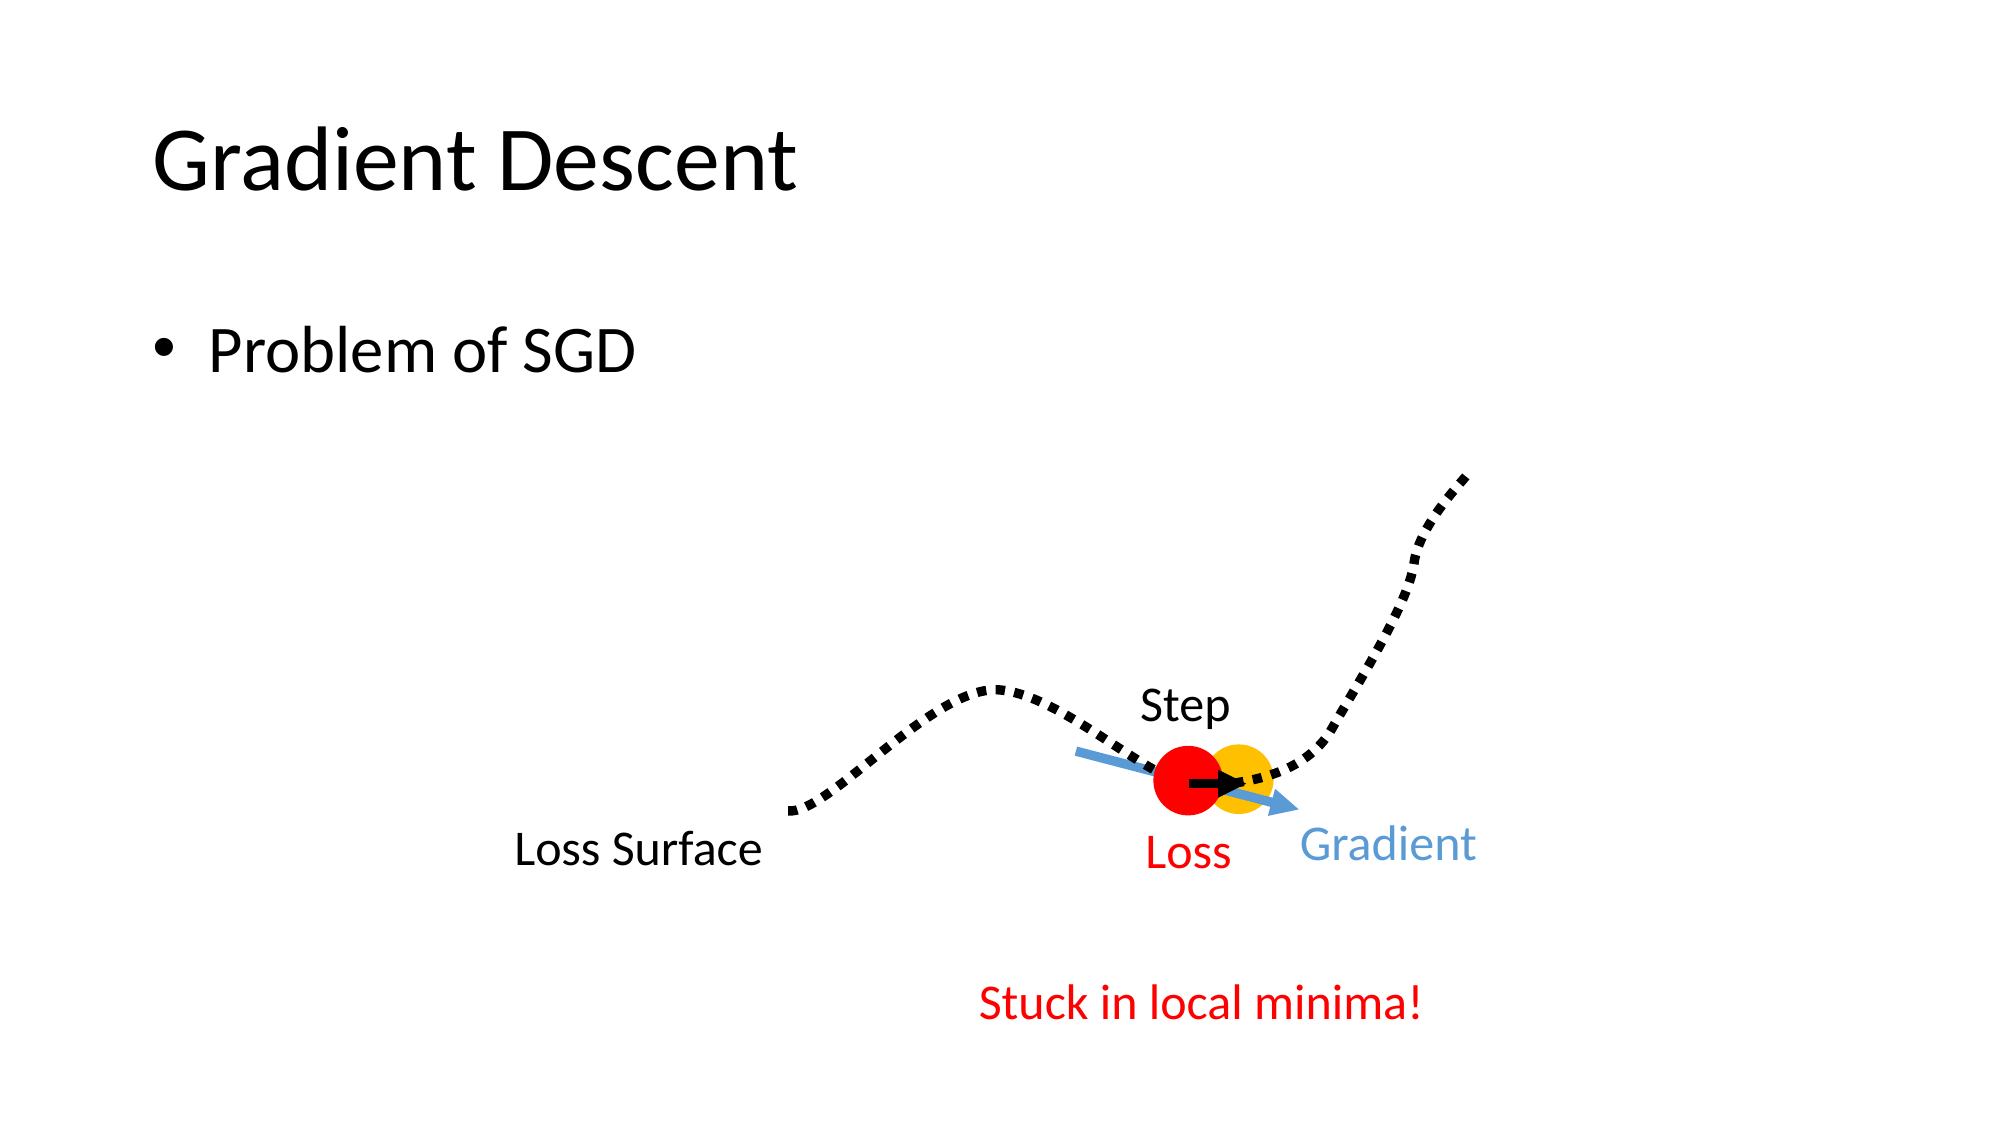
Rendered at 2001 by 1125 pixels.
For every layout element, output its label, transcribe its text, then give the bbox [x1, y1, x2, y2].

text_box [1247, 810, 1258, 815]
text_box Loss [1130, 810, 1247, 886]
text_box Loss Surface [498, 807, 779, 884]
text_box [788, 474, 1468, 812]
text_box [1075, 751, 1299, 810]
list Problem of SGD [137, 298, 1863, 1013]
text_box [1168, 744, 1209, 751]
text_box Step [1124, 663, 1247, 740]
title Gradient Descent [137, 45, 1863, 263]
text_box [1167, 810, 1209, 817]
text_box Gradient [1285, 802, 1493, 878]
text_box Stuck in local minima! [963, 962, 1444, 1038]
